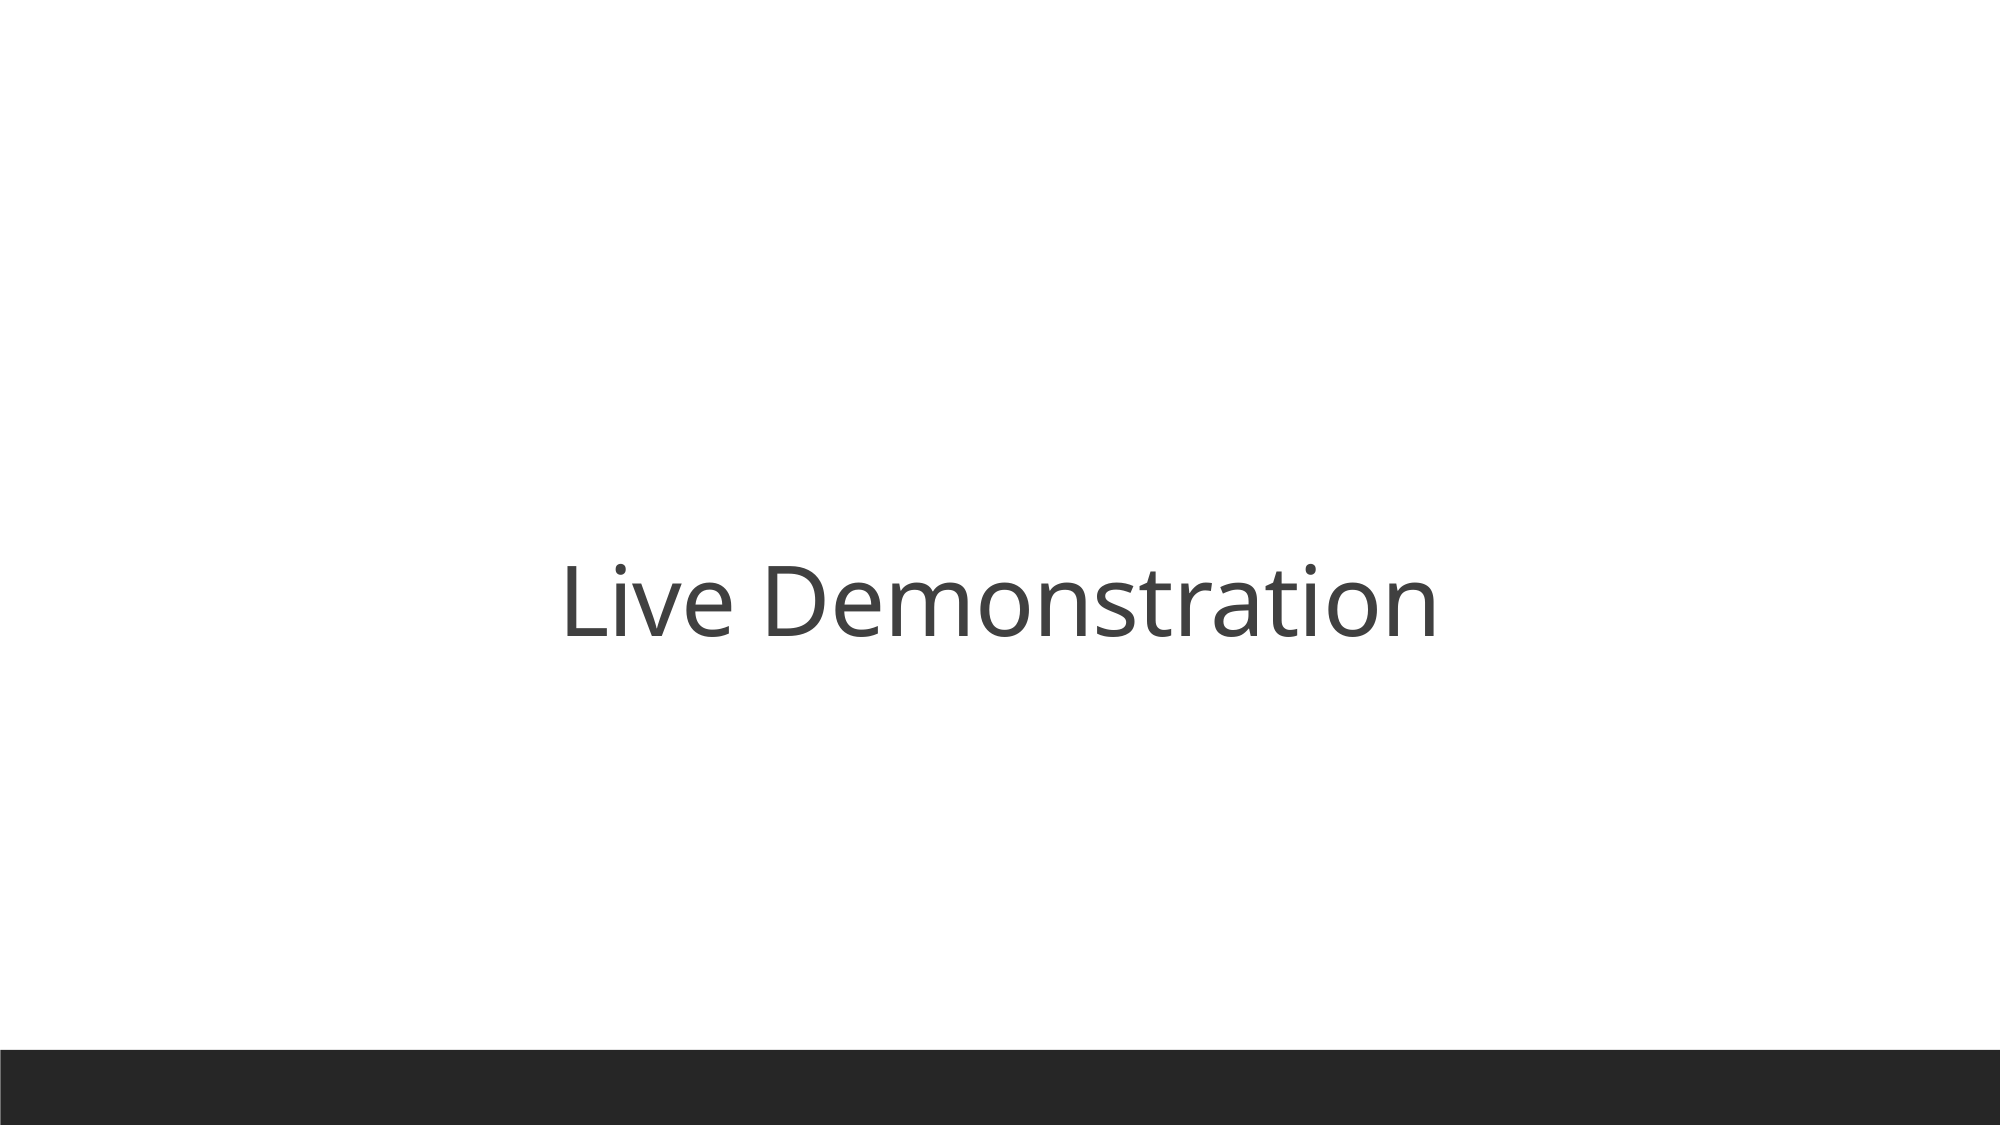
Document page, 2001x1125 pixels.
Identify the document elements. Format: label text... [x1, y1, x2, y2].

title Live Demonstration [0, 427, 2000, 665]
